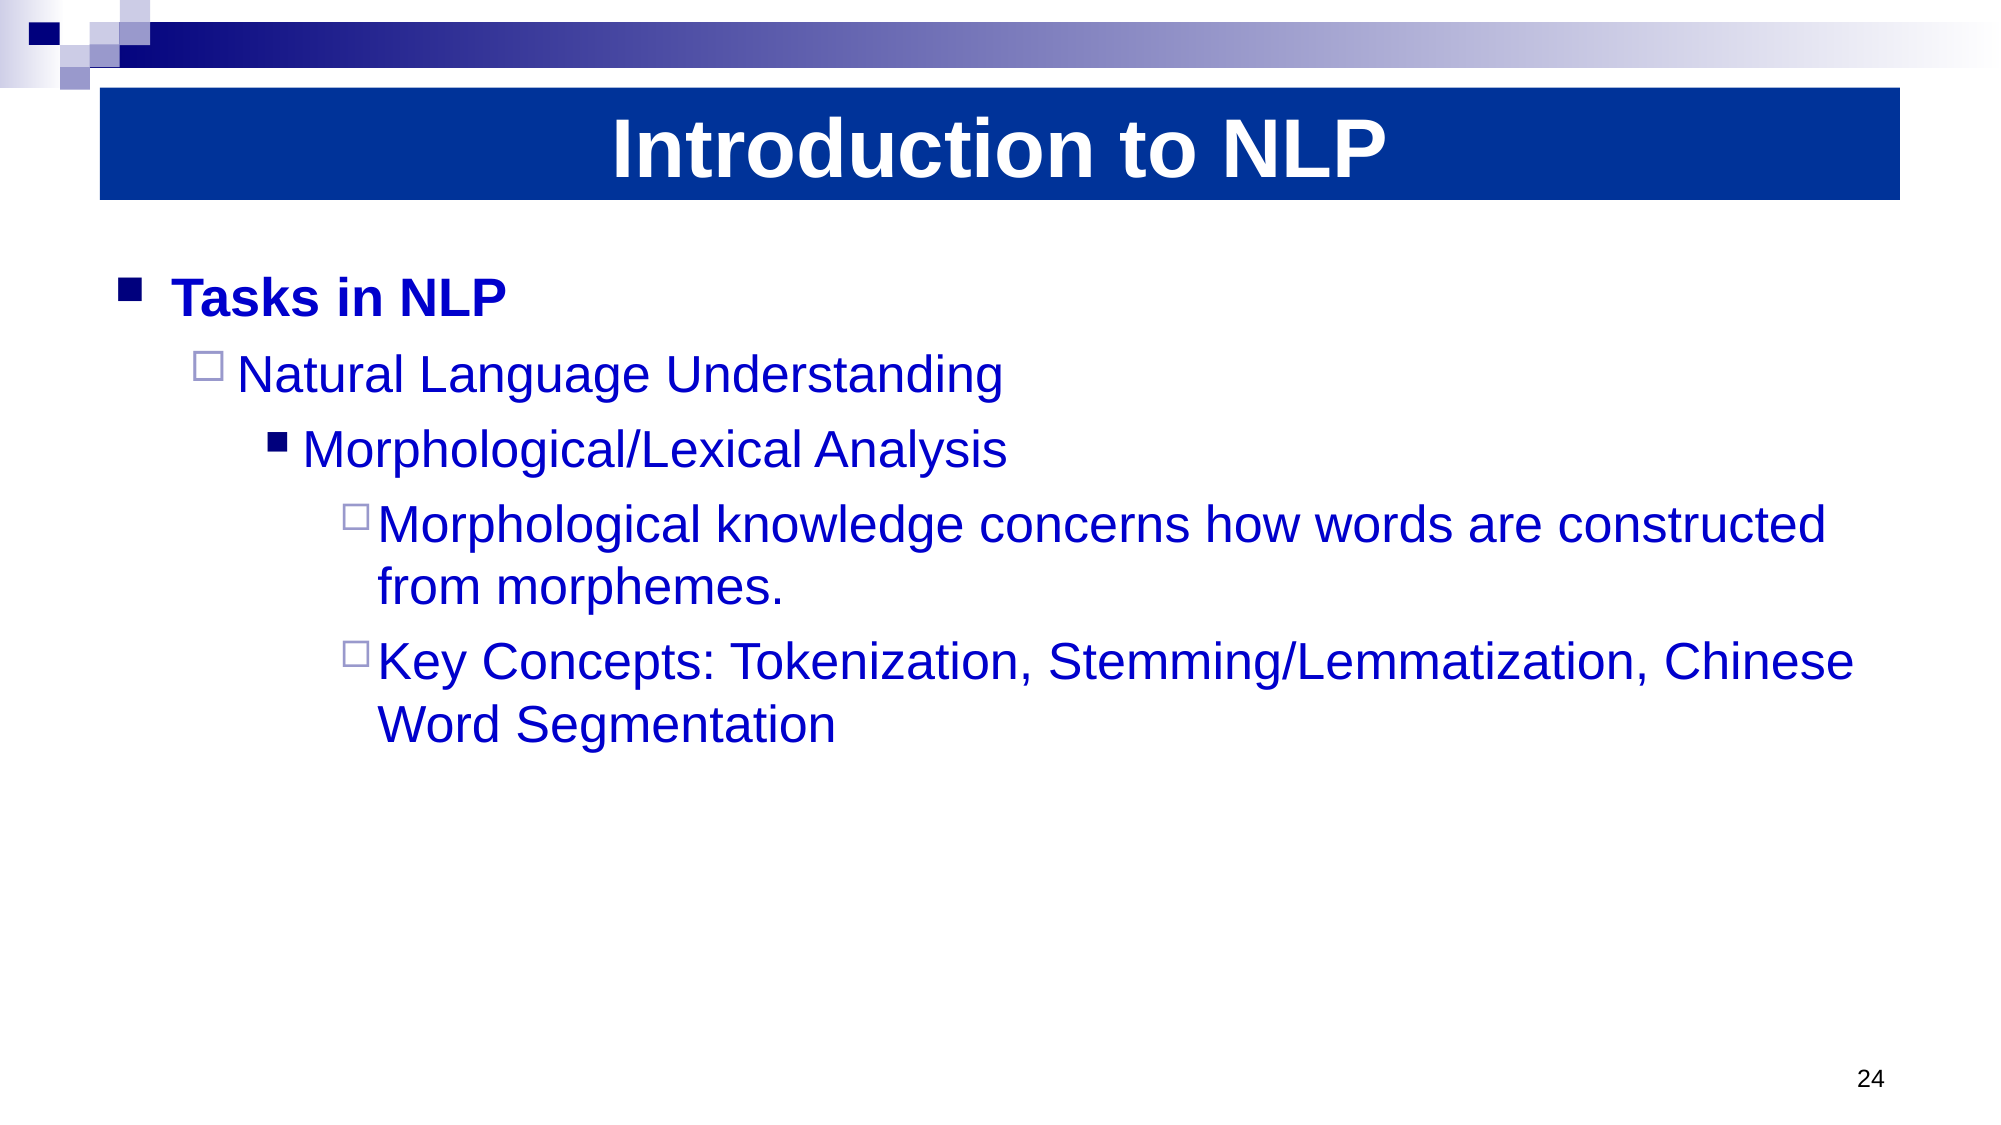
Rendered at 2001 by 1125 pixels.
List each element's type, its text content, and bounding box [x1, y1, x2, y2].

title Introduction to NLP [99, 87, 1900, 200]
list Tasks in NLP Natural Language Understanding Morphological/Lexical Analysis Morphological knowledge concerns how words are constructed from morphemes. Key Concepts: Tokenization, Stemming/Lemmatization, Chinese Word Segmentation [99, 254, 1900, 1055]
slide_number 24 [1666, 1024, 1901, 1101]
